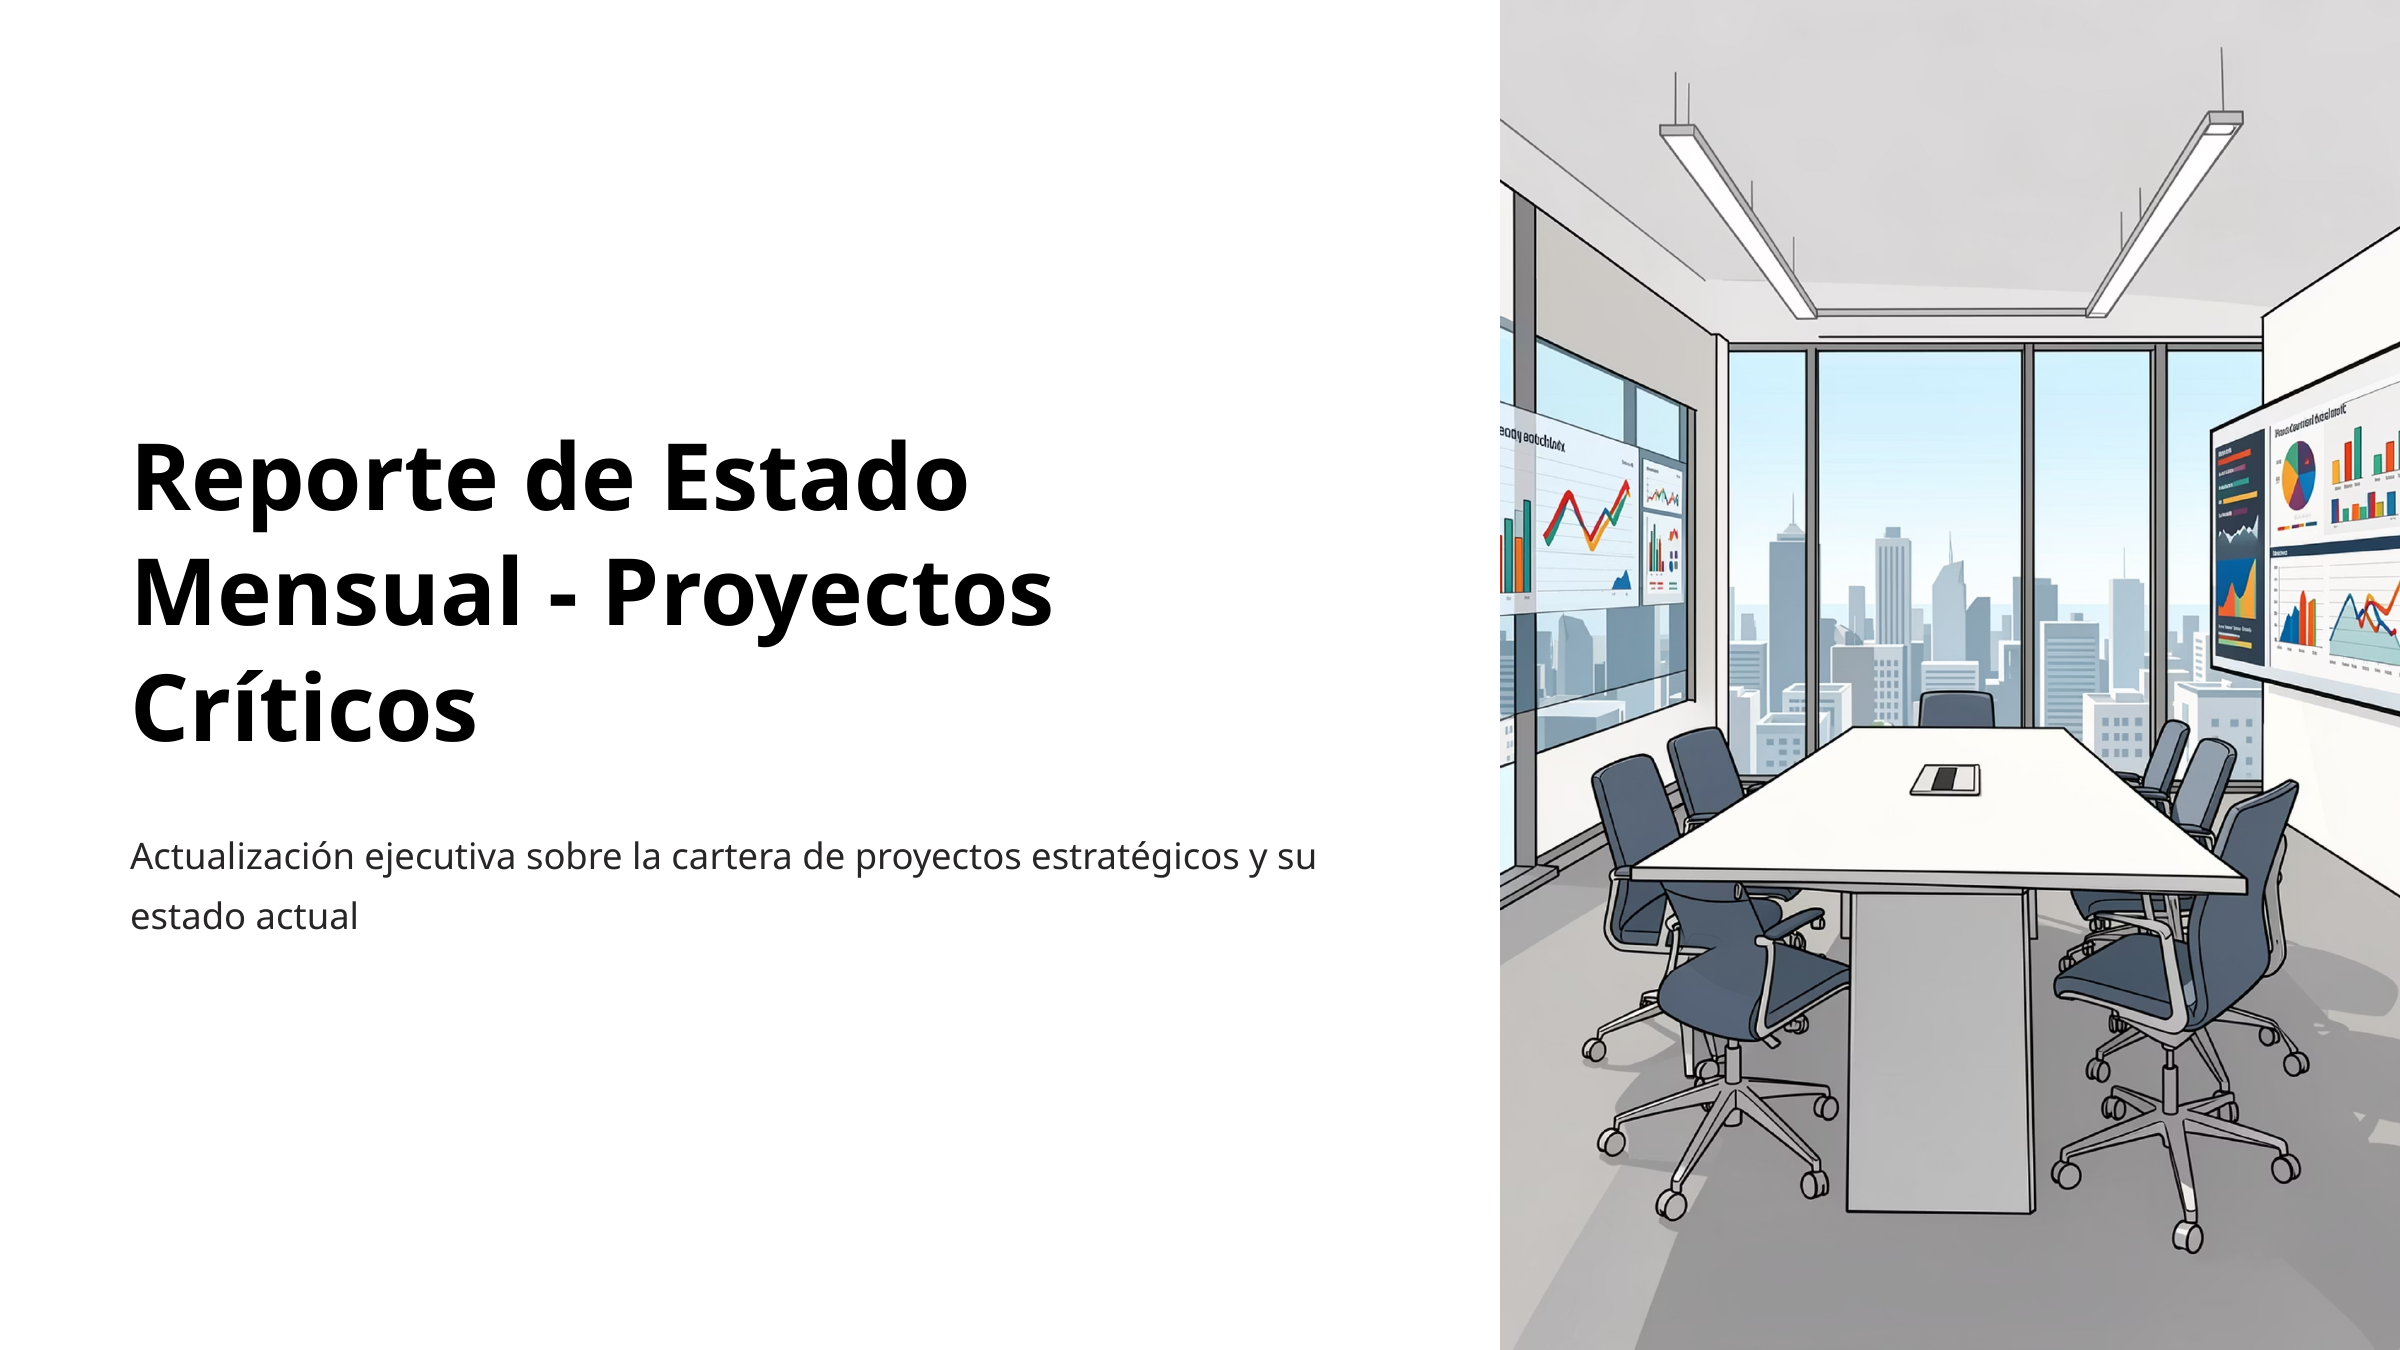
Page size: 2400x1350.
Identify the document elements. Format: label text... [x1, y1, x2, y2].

text_box Reporte de Estado Mensual - Proyectos Críticos [130, 413, 1370, 762]
text_box Actualización ejecutiva sobre la cartera de proyectos estratégicos y su estado actual [130, 817, 1370, 937]
picture [1499, 0, 2400, 1350]
